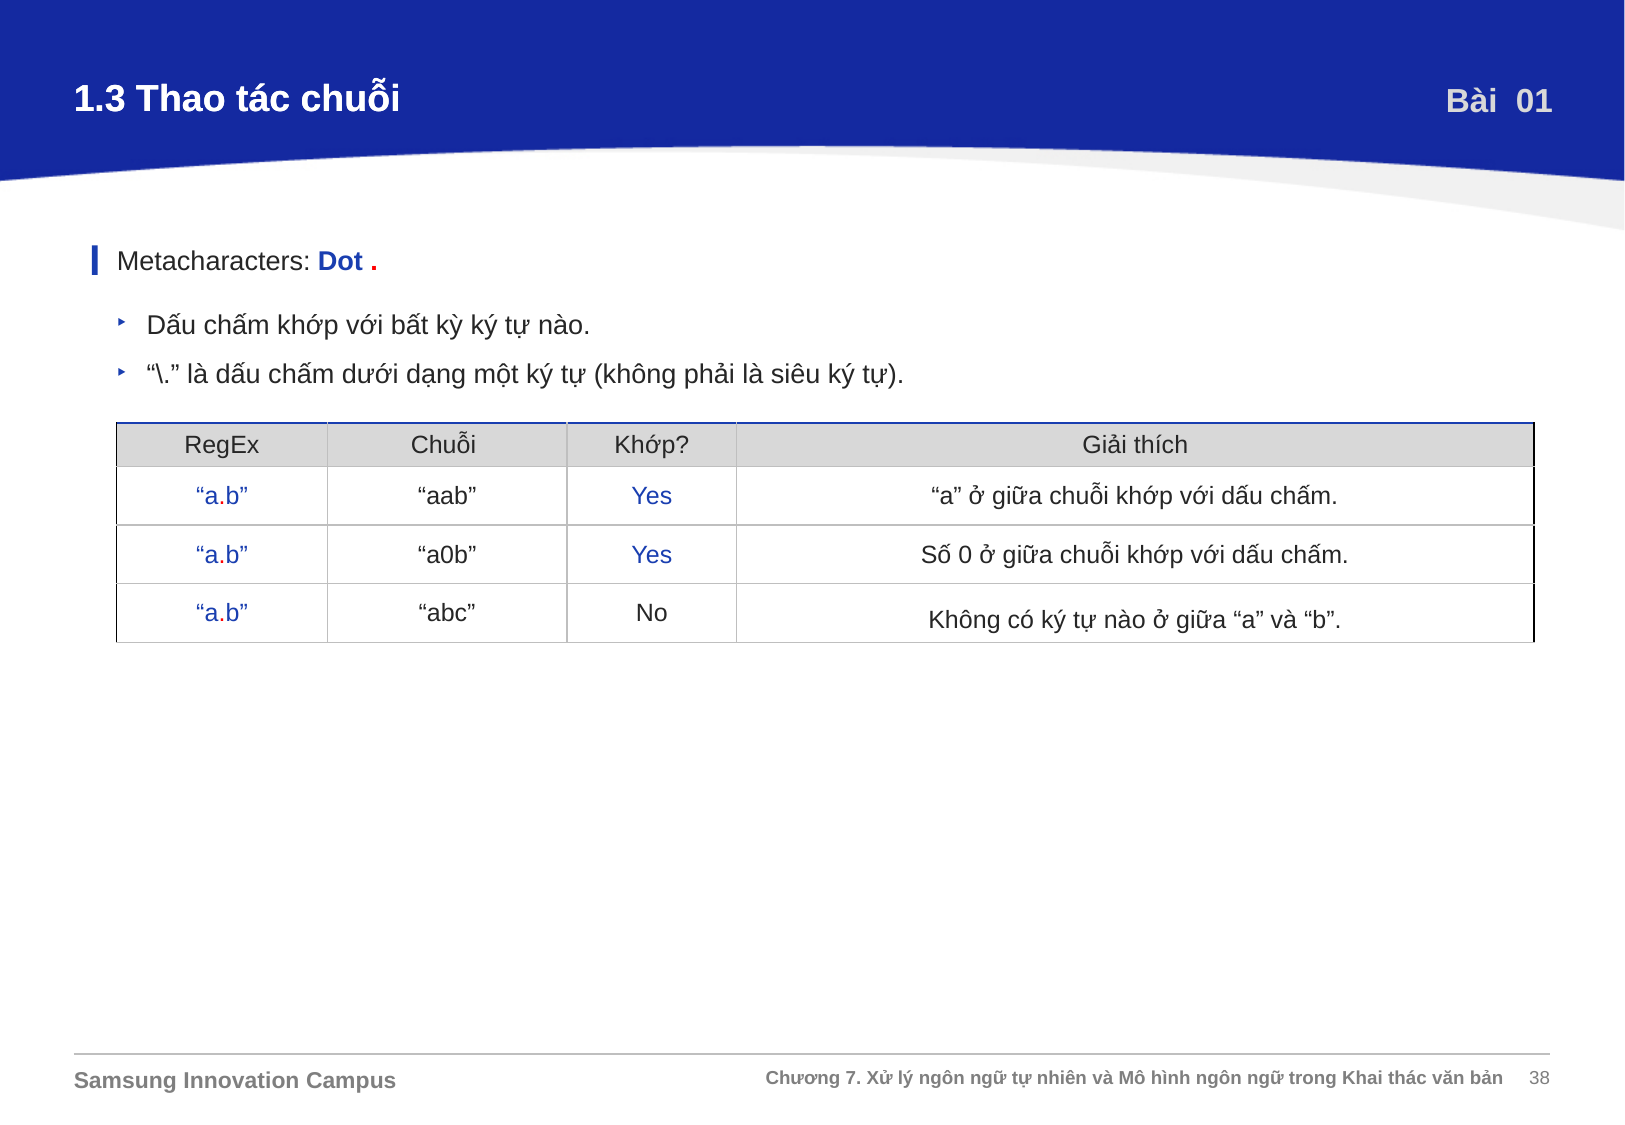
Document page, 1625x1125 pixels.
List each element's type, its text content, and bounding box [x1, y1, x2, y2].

table_header RegEx [117, 424, 327, 466]
table_cell Không có ký tự nào ở giữa “a” và “b”. [737, 584, 1533, 642]
table_cell “a0b” [328, 526, 566, 583]
table_header Chuỗi [328, 424, 566, 466]
table_cell “a.b” [117, 584, 327, 642]
picture [0, 0, 1625, 1125]
table_cell Yes [568, 467, 736, 524]
table_header Khớp? [568, 424, 736, 466]
table_cell “abc” [328, 584, 566, 642]
table_cell Yes [568, 526, 736, 583]
table_cell “aab” [328, 467, 566, 524]
table_cell “a.b” [117, 526, 327, 583]
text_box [91, 243, 1533, 277]
table_cell “a.b” [117, 467, 327, 524]
text_box Dấu chấm khớp với bất kỳ ký tự nào. “\.” là dấu chấm dưới dạng một ký tự (không phải là siêu ký tự). [116, 295, 1533, 401]
table_cell “a” ở giữa chuỗi khớp với dấu chấm. [737, 467, 1533, 524]
table_cell No [568, 584, 736, 642]
text_box 1.3 Thao tác chuỗi [73, 128, 1515, 209]
table_header Giải thích [737, 424, 1533, 466]
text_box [73, 73, 1554, 120]
table_cell Số 0 ở giữa chuỗi khớp với dấu chấm. [737, 526, 1533, 583]
